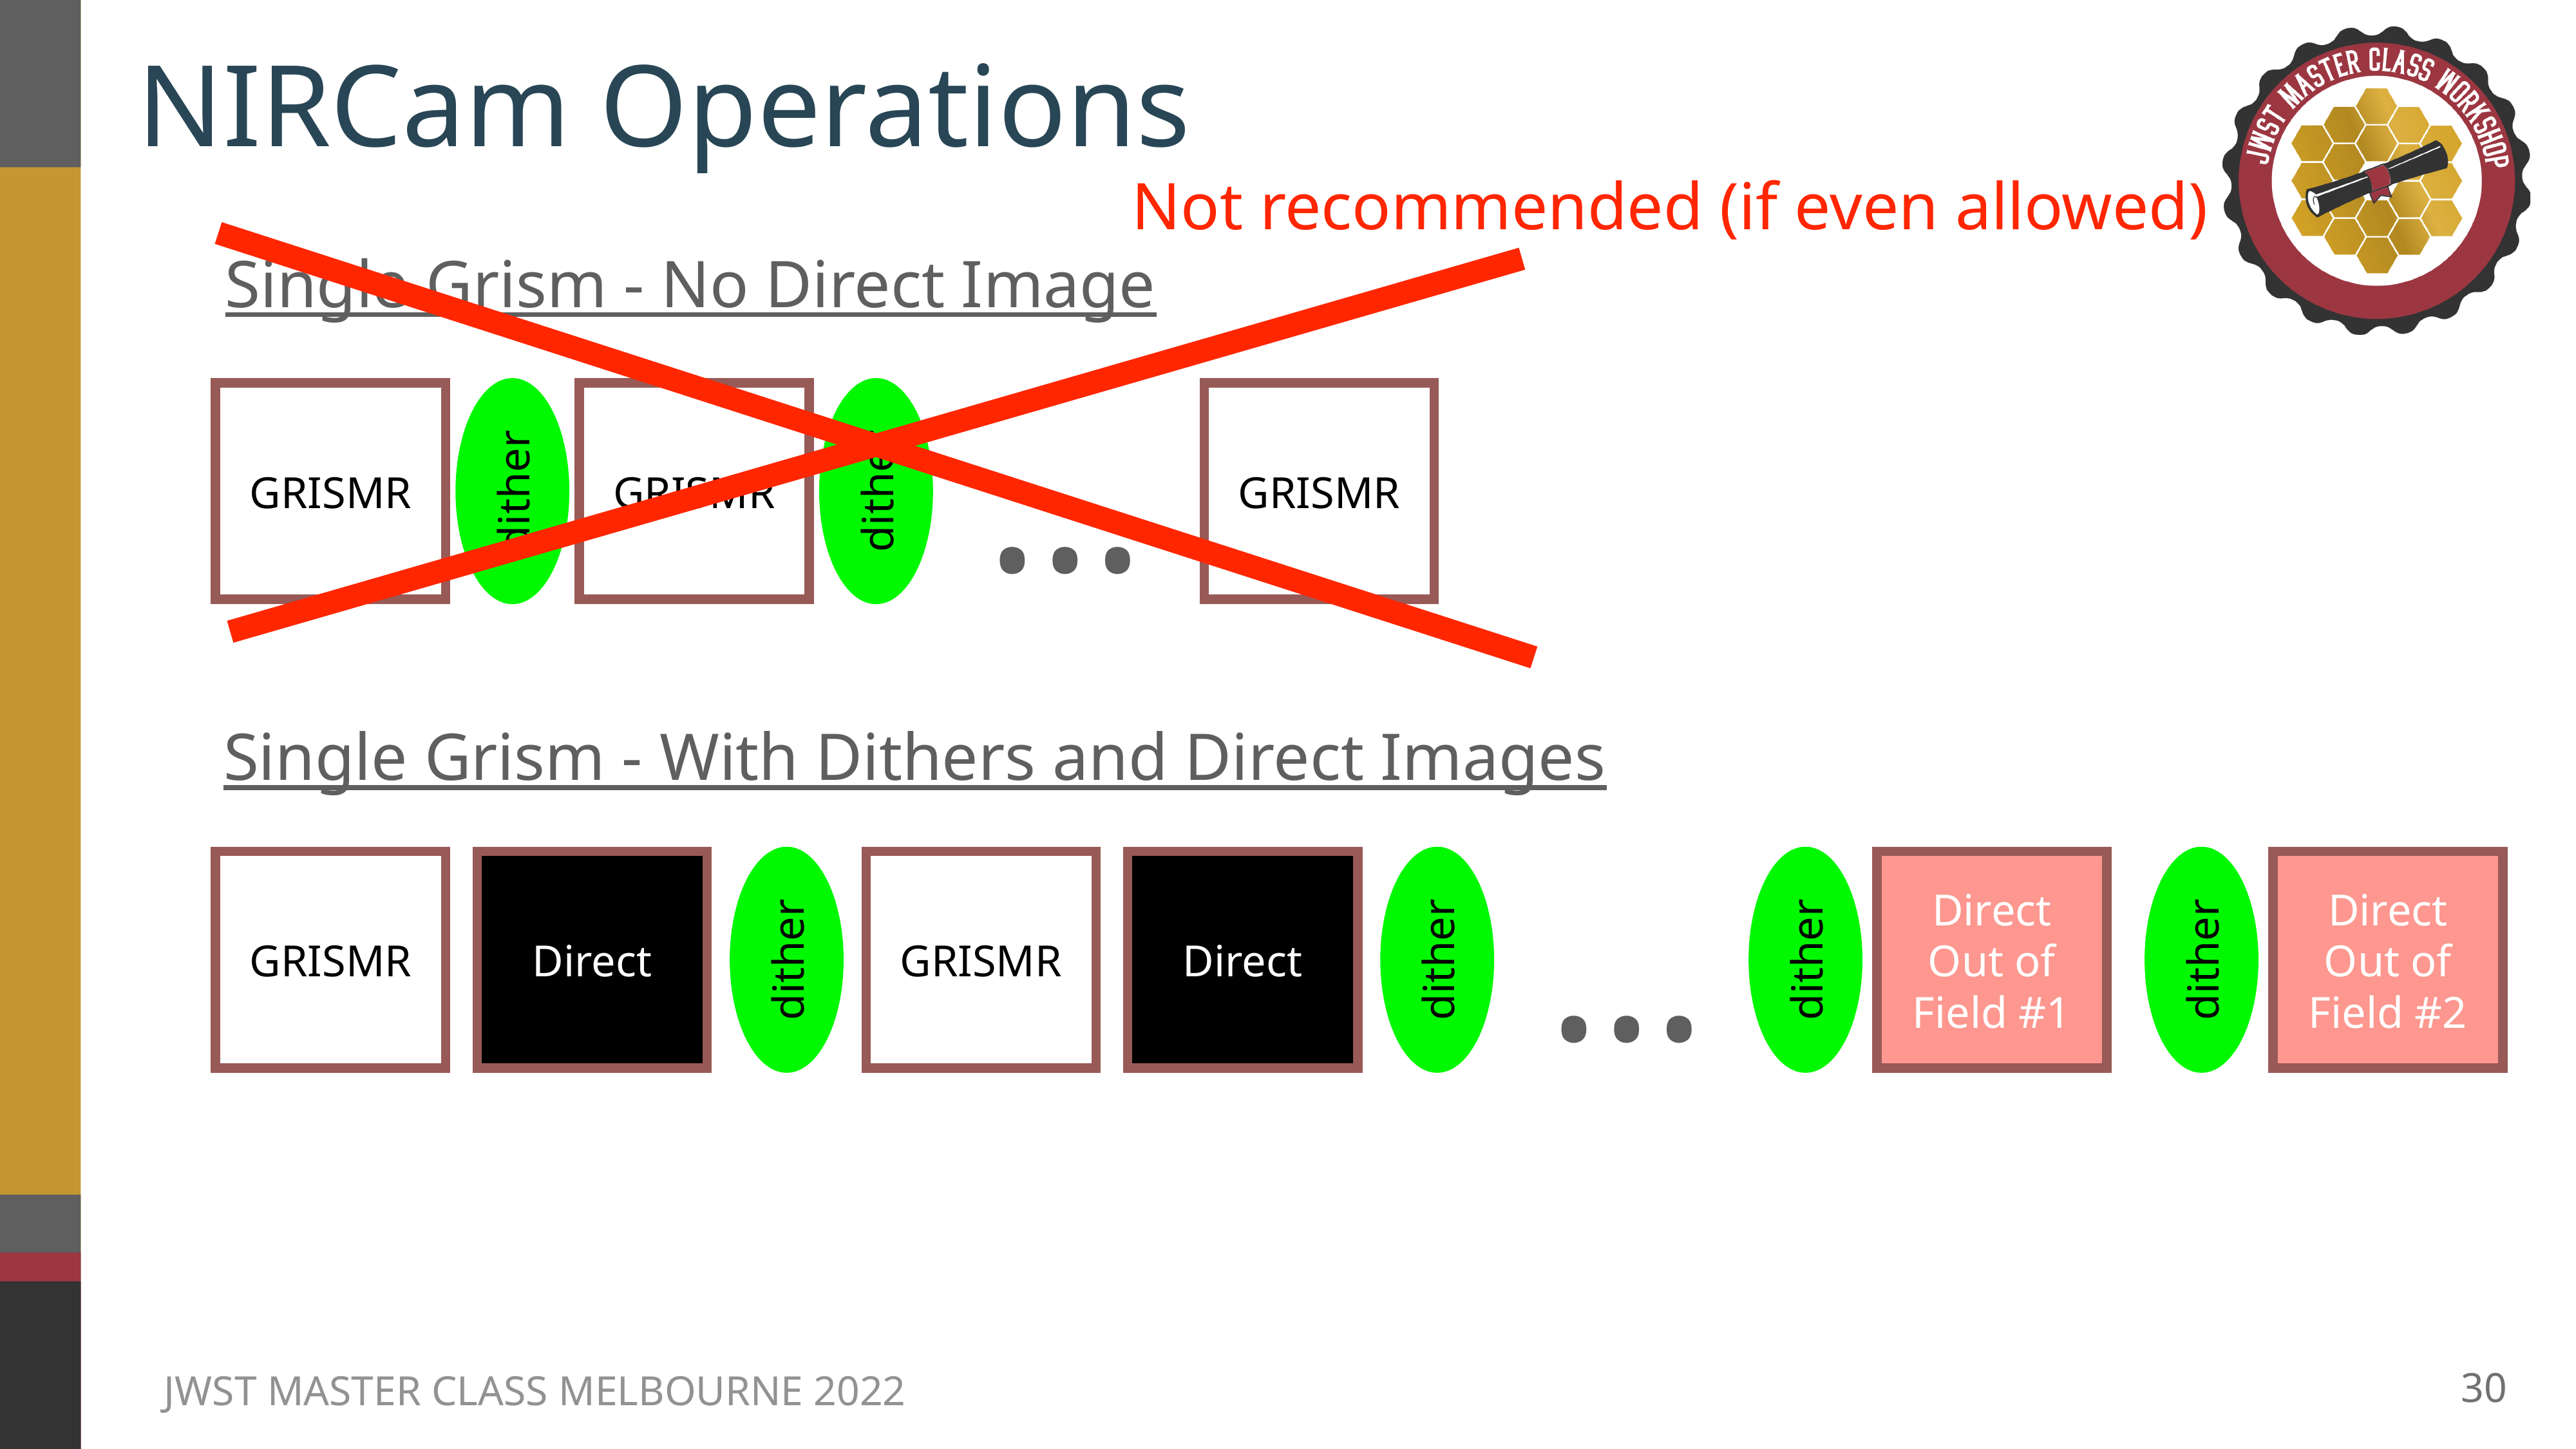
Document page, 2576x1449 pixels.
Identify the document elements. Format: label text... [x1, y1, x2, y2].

text_box Single Grism - With Dithers and Direct Images [218, 710, 1613, 799]
text_box Direct [477, 851, 708, 1068]
text_box GRISMR [866, 851, 1097, 1068]
text_box … [1542, 833, 1712, 1086]
text_box GRISMR [1204, 383, 1435, 600]
text_box dither [819, 378, 933, 605]
text_box dither [2145, 846, 2259, 1073]
slide_number 30 [2454, 1356, 2515, 1423]
text_box GRISMR [215, 851, 446, 1068]
text_box … [980, 365, 1151, 618]
text_box GRISMR [215, 383, 446, 600]
text_box dither [1748, 846, 1862, 1073]
text_box Not recommended (if even allowed) [1126, 160, 2215, 248]
text_box dither [1380, 846, 1495, 1073]
text_box GRISMR [579, 383, 810, 600]
text_box Direct Out of Field #2 [2273, 851, 2503, 1068]
text_box Direct Out of Field #1 [1877, 851, 2107, 1068]
picture [2222, 26, 2531, 335]
text_box dither [455, 378, 570, 605]
text_box dither [730, 846, 844, 1073]
title NIRCam Operations [131, 17, 2172, 186]
text_box Direct [1128, 851, 1358, 1068]
text_box Single Grism - No Direct Image [220, 238, 1162, 326]
